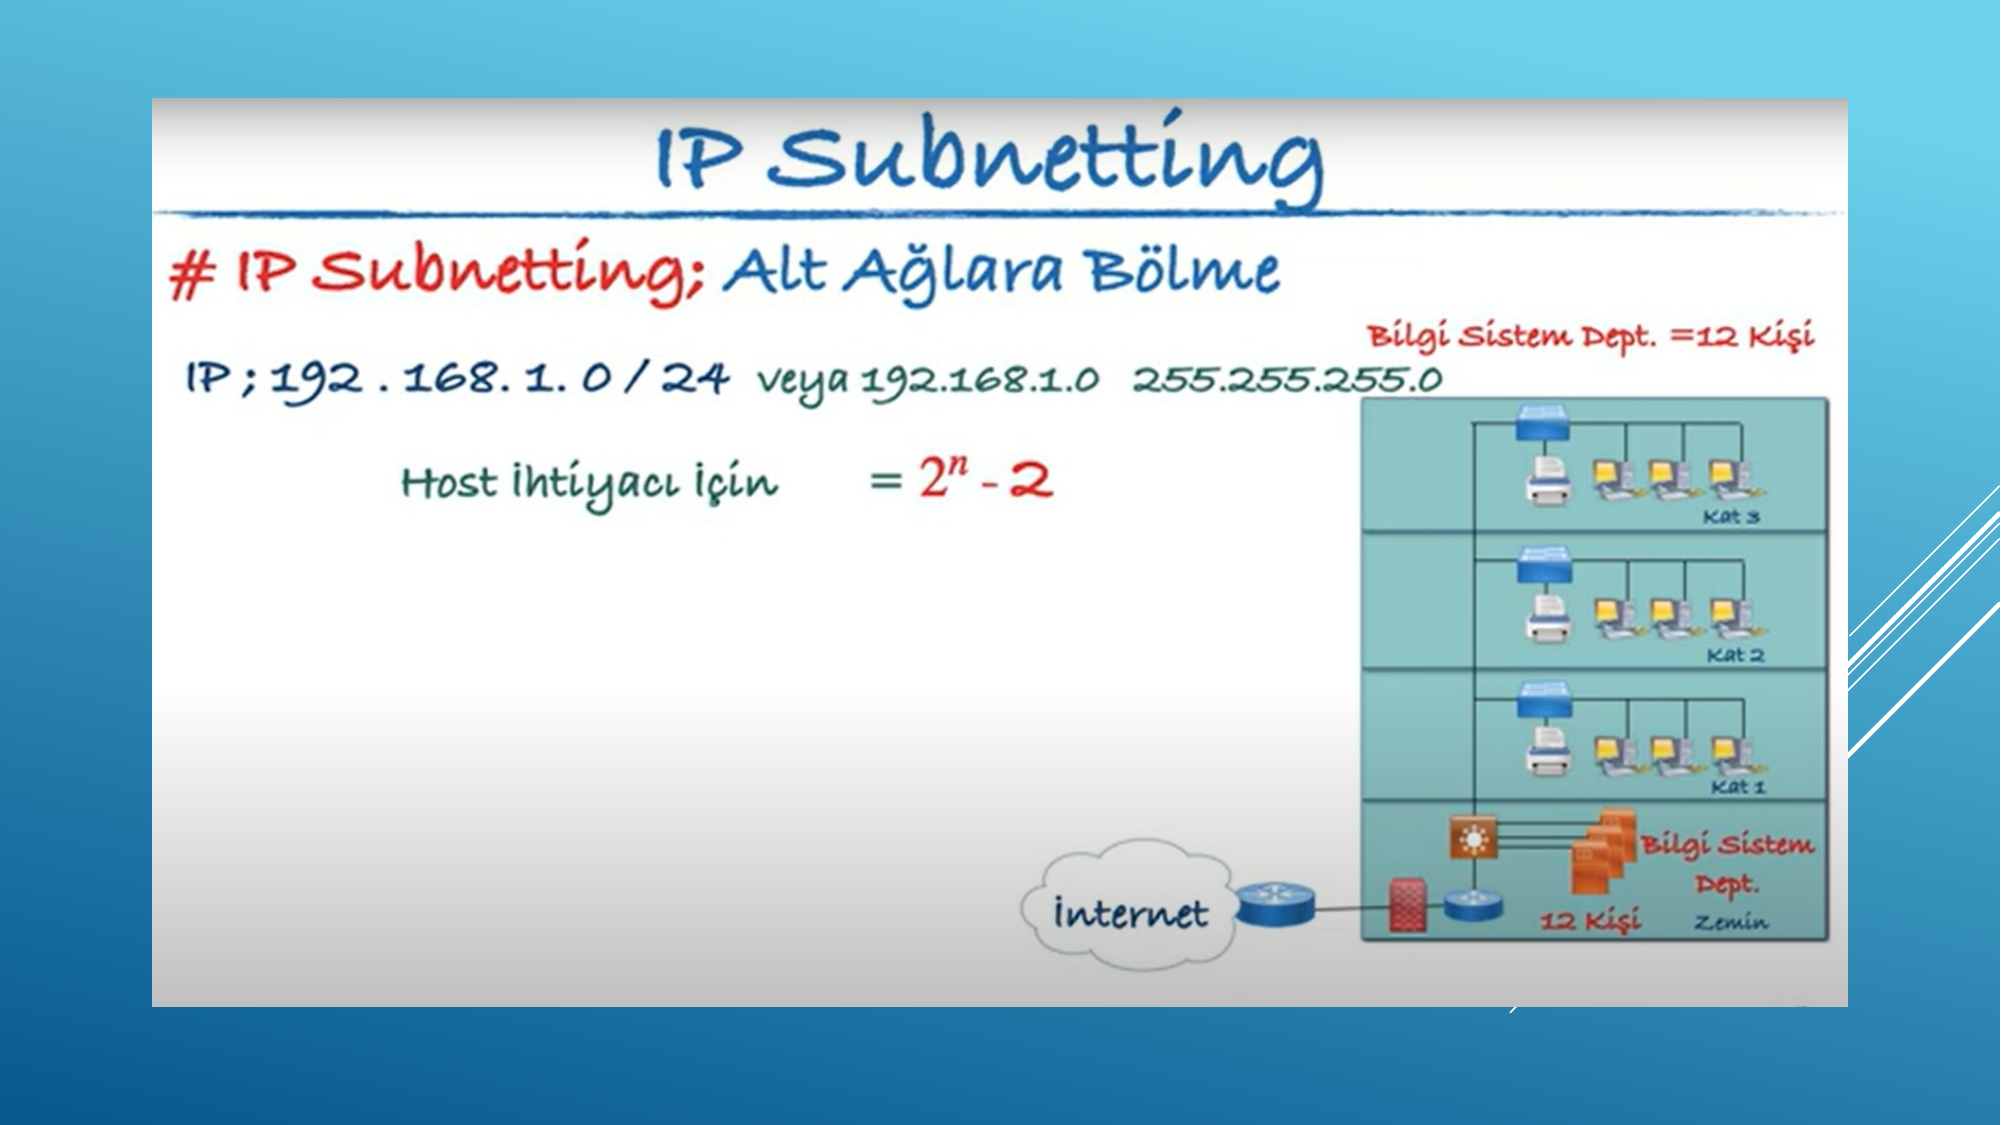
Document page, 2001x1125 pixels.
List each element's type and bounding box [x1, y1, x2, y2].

list [151, 98, 1848, 1007]
